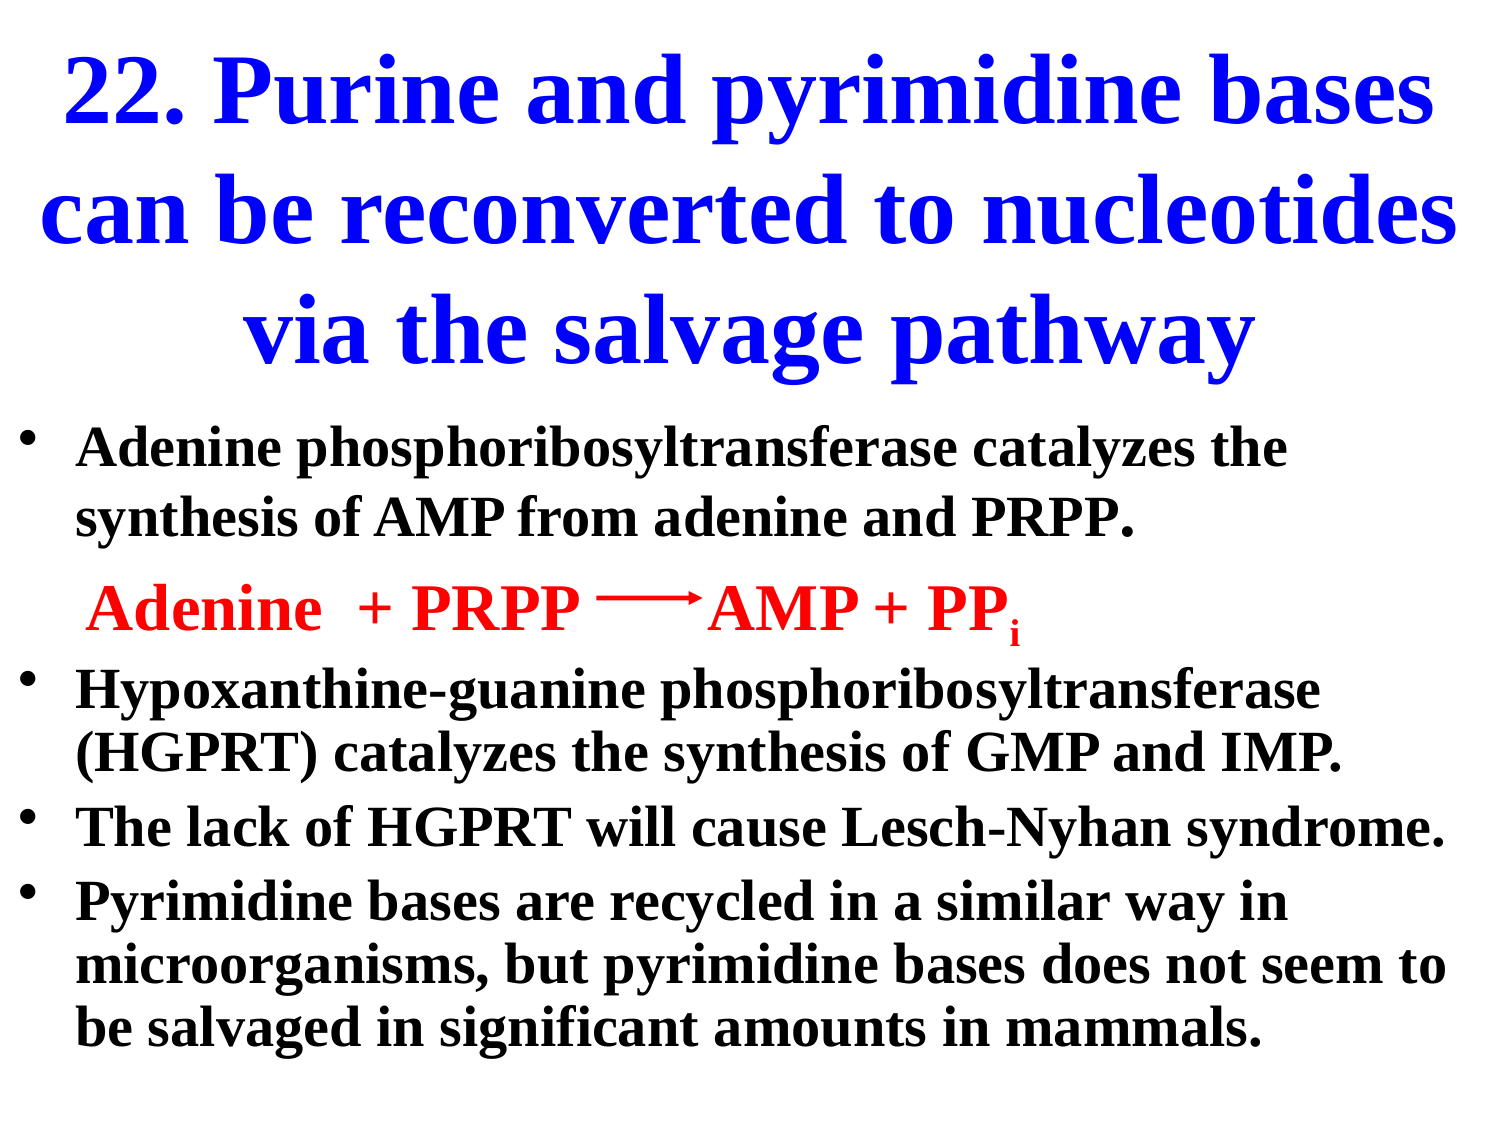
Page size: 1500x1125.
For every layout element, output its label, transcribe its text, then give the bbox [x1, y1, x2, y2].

text_box [596, 591, 703, 605]
title 22. Purine and pyrimidine bases can be reconverted to nucleotides via the salvage pathway [0, 109, 1500, 298]
list Adenine phosphoribosyltransferase catalyzes the synthesis of AMP from adenine and PRPP. Adenine + PRPP AMP + PPi Hypoxanthine-guanine phosphoribosyltransferase (HGPRT) catalyzes the synthesis of GMP and IMP. The lack of HGPRT will cause Lesch-Nyhan syndrome. Pyrimidine bases are recycled in a similar way in microorganisms, but pyrimidine bases does not seem to be salvaged in significant amounts in mammals. [3, 408, 1500, 1085]
